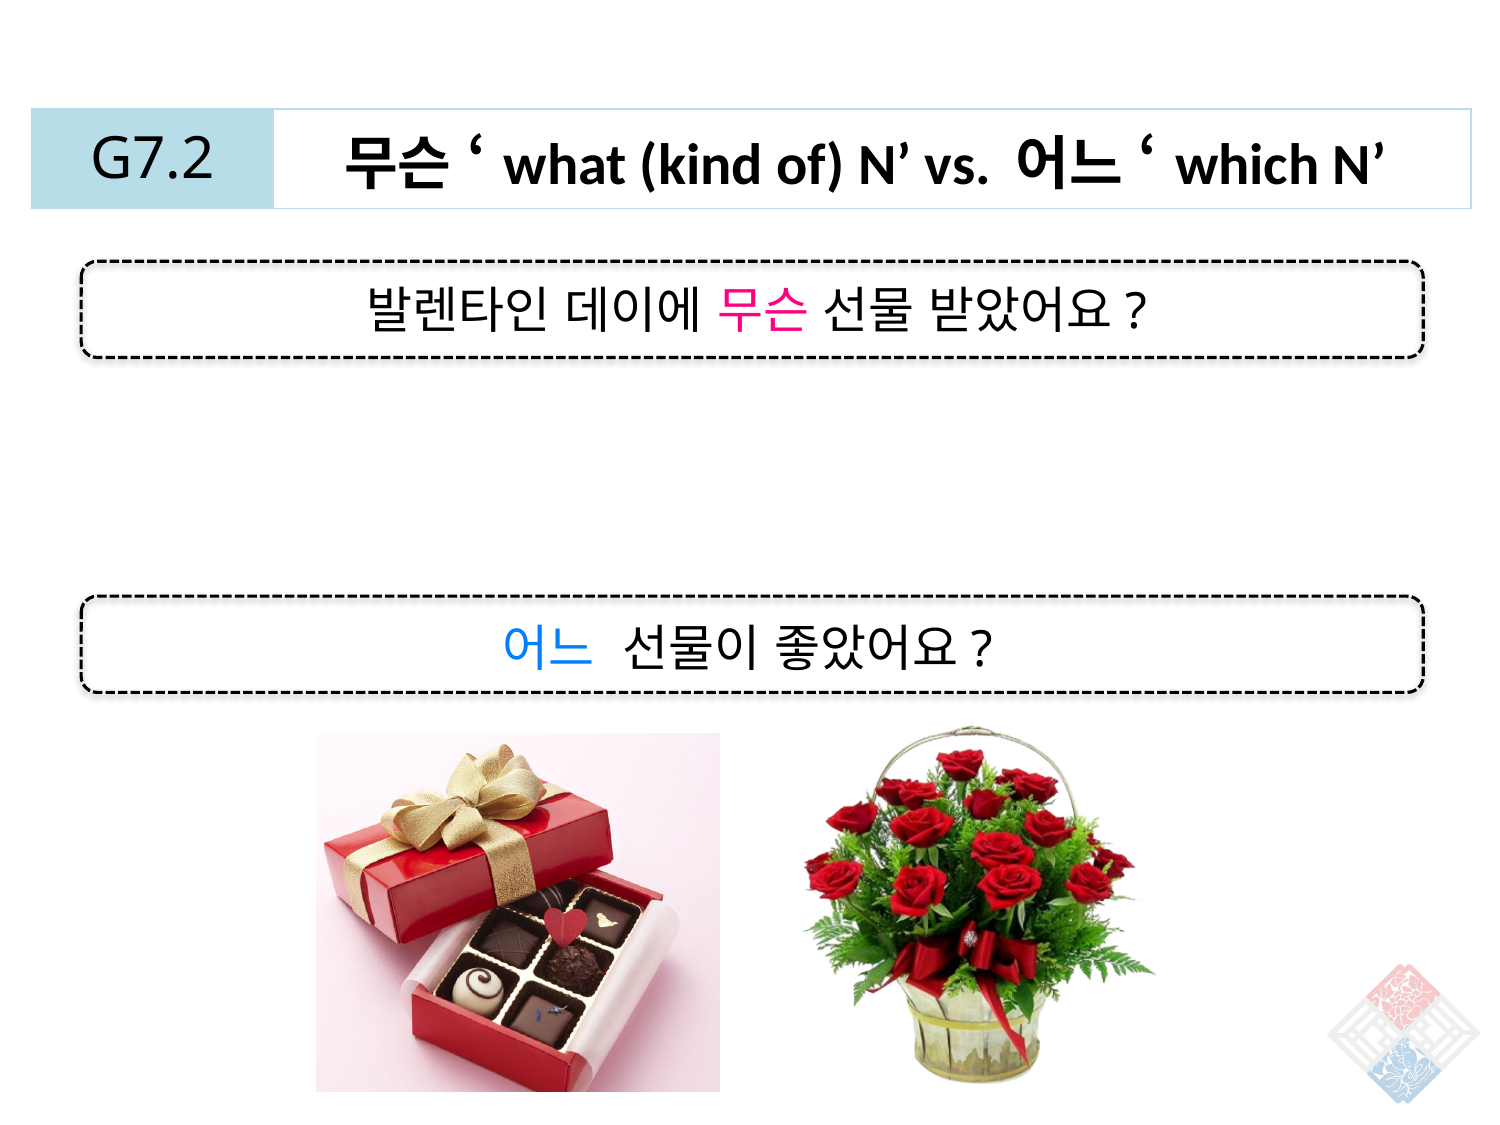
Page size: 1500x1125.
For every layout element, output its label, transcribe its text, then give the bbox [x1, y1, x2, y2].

text_box 어느 선물이 좋았어요? [487, 608, 1094, 684]
table_header 무슨 ‘what (kind of) N’ vs. 어느 ‘which N’ [274, 110, 1470, 208]
text_box [80, 260, 1424, 359]
picture [767, 718, 1171, 1092]
picture [315, 733, 720, 1092]
text_box [80, 595, 1424, 694]
table_header G7.2 [32, 110, 272, 208]
